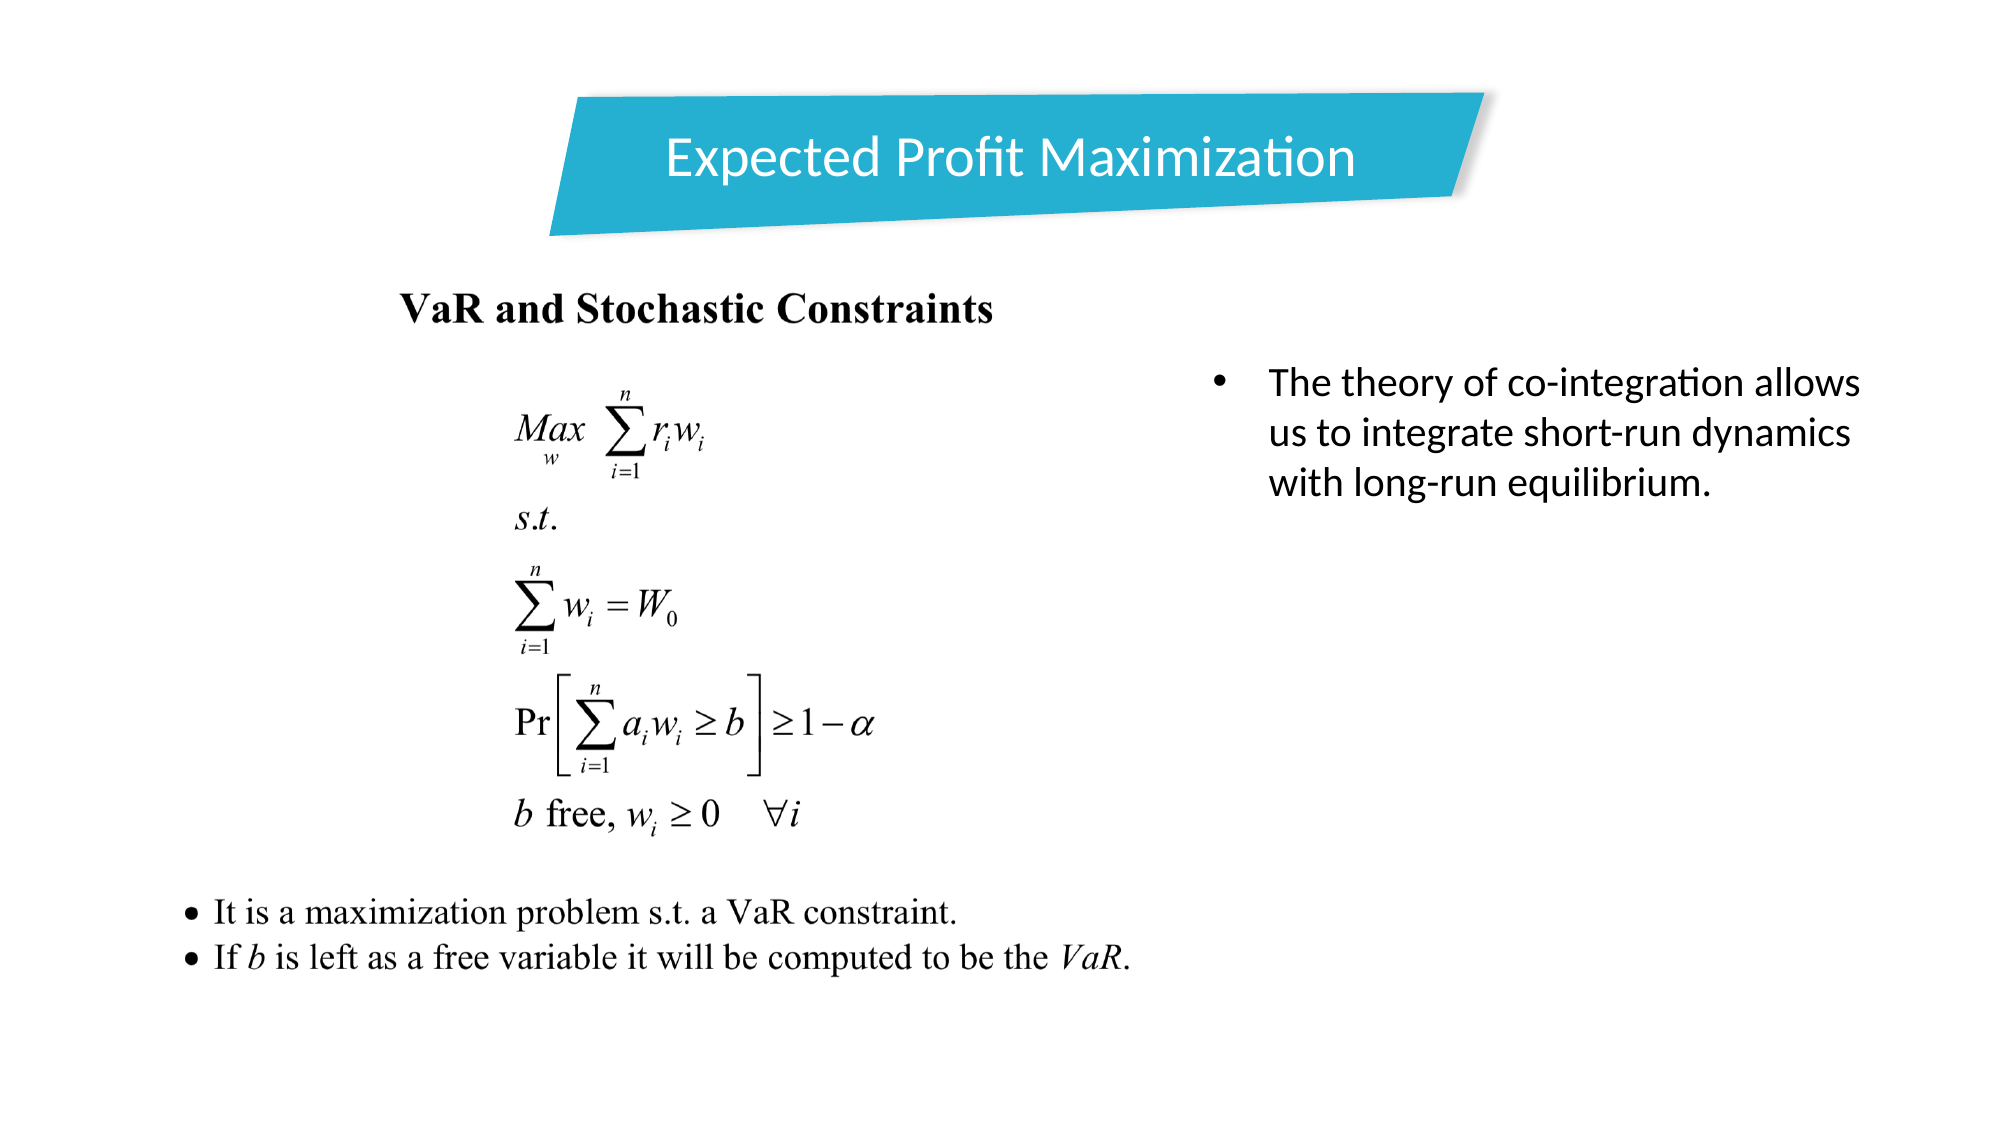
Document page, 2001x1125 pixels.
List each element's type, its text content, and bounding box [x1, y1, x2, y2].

text_box The theory of co-integration allows us to integrate short-run dynamics with long-run equilibrium. [1197, 347, 1883, 663]
text_box Expected Profit Maximization [650, 110, 1379, 195]
picture [147, 260, 1167, 990]
